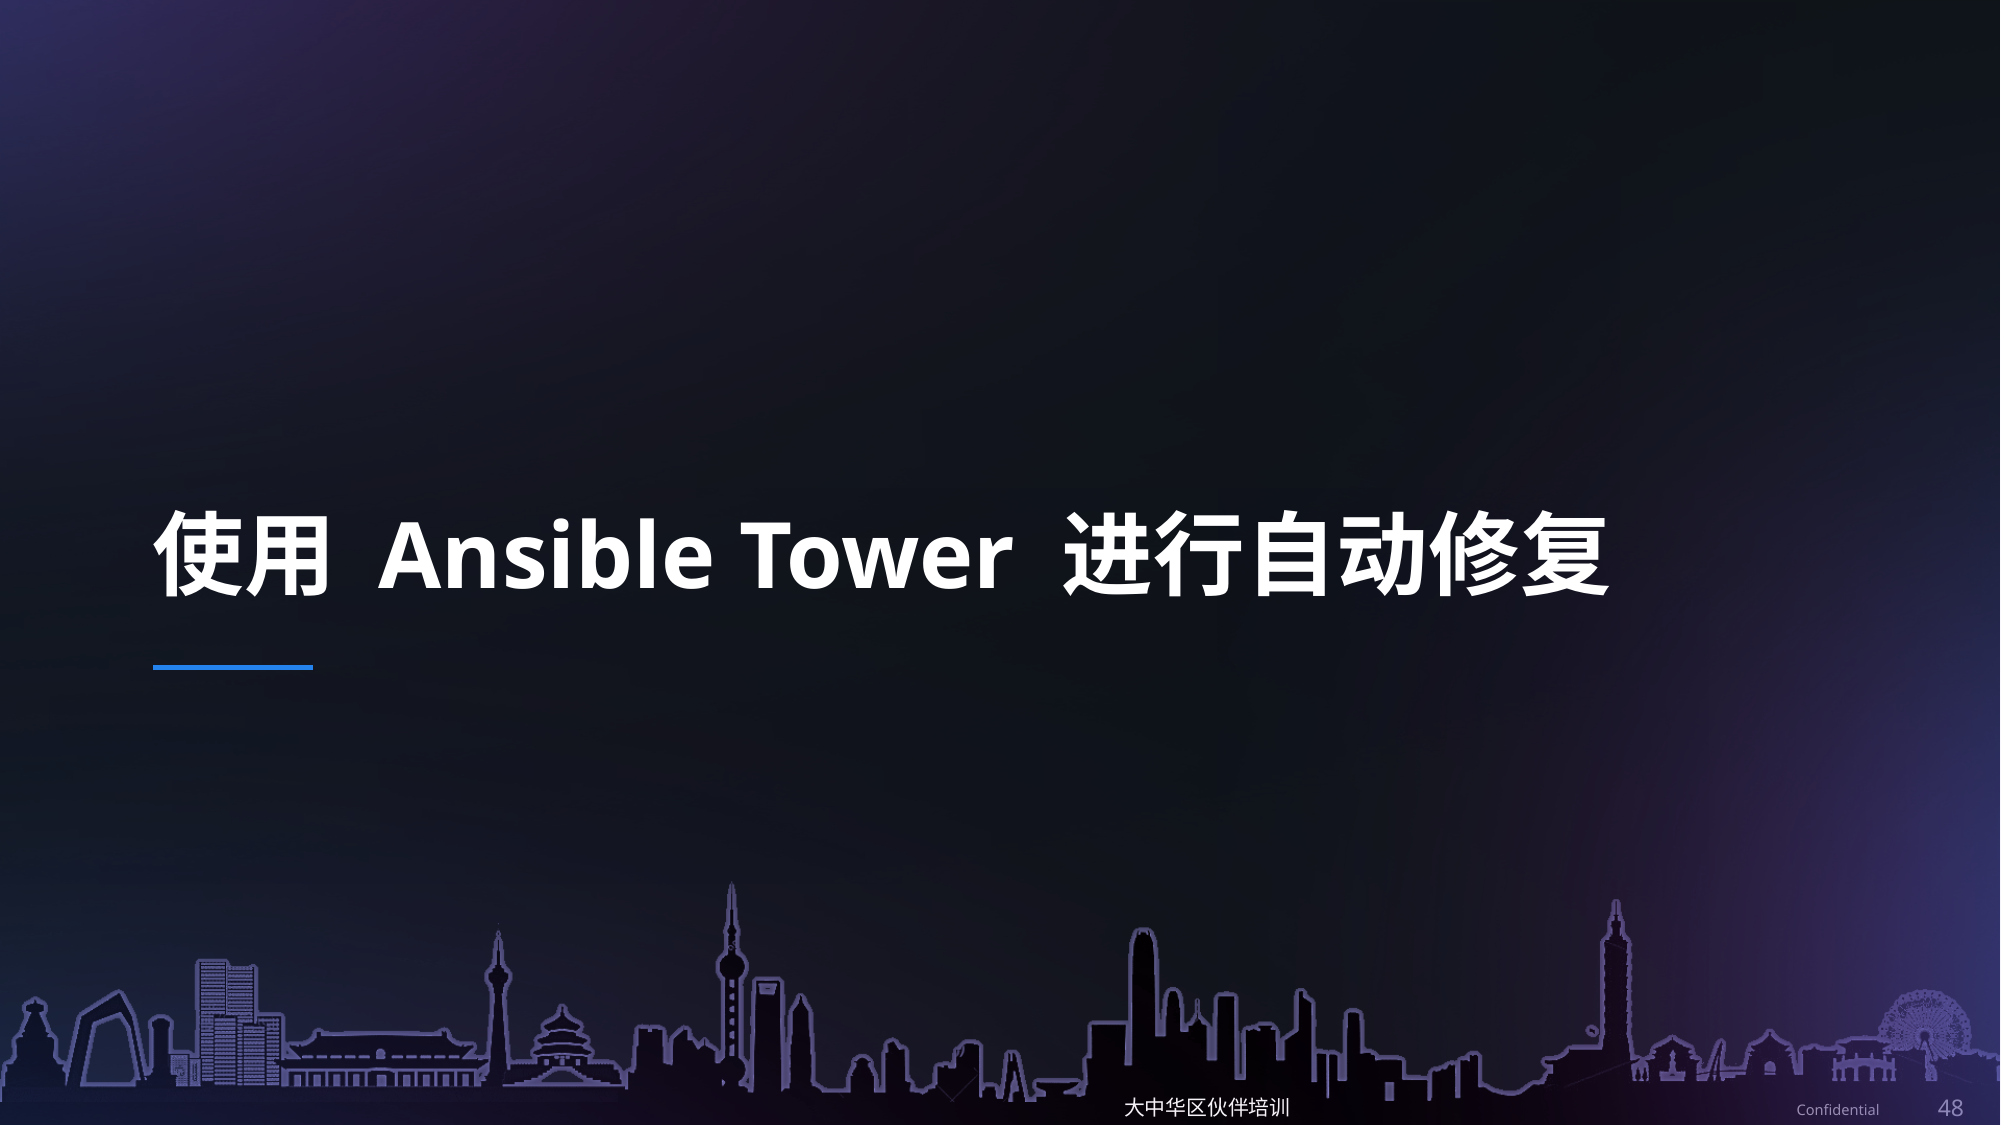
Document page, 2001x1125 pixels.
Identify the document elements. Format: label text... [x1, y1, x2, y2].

picture [0, 0, 2001, 1125]
title 使用 Ansible Tower 进行自动修复 [137, 362, 1863, 615]
